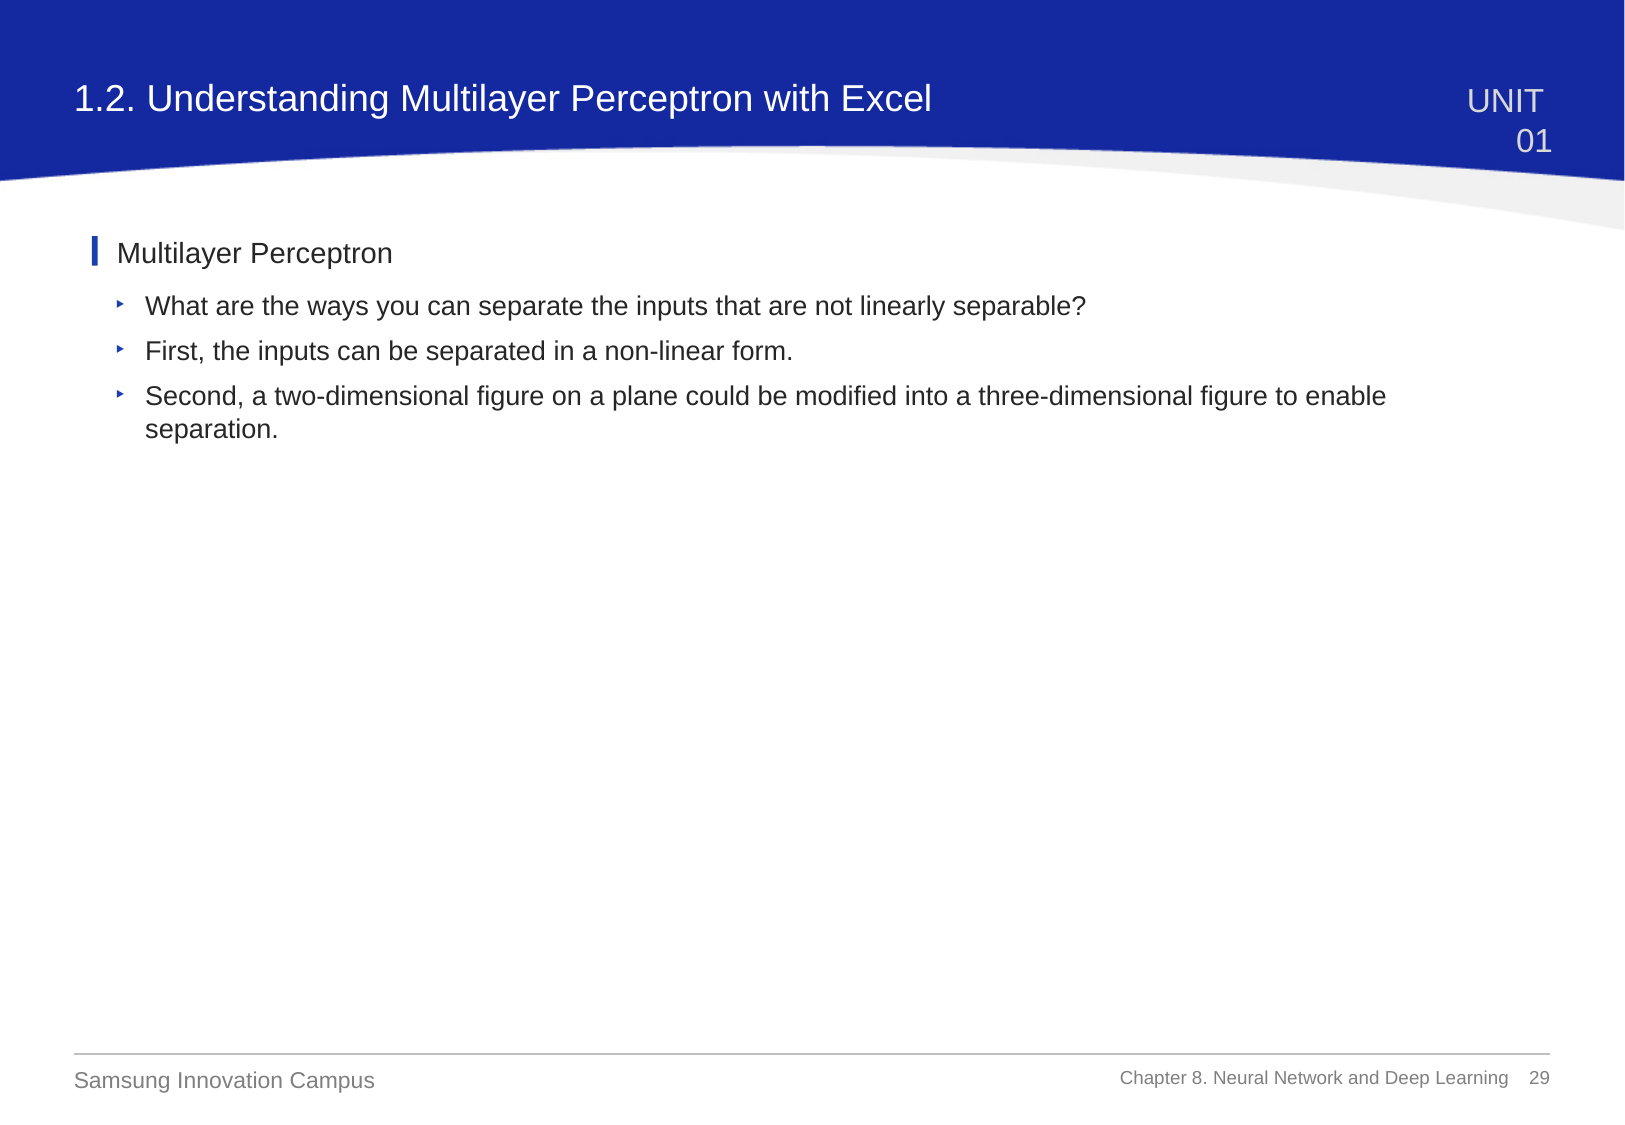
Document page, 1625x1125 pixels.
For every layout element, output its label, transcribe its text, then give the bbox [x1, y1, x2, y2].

picture [0, 0, 1625, 1125]
text_box Multilayer Perceptron [116, 234, 1533, 270]
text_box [73, 73, 1554, 120]
text_box [91, 236, 98, 266]
text_box What are the ways you can separate the inputs that are not linearly separable? First, the inputs can be separated in a non-linear form. Second, a two-dimensional figure on a plane could be modified into a three-dimensional figure to enable separation. [115, 276, 1532, 456]
